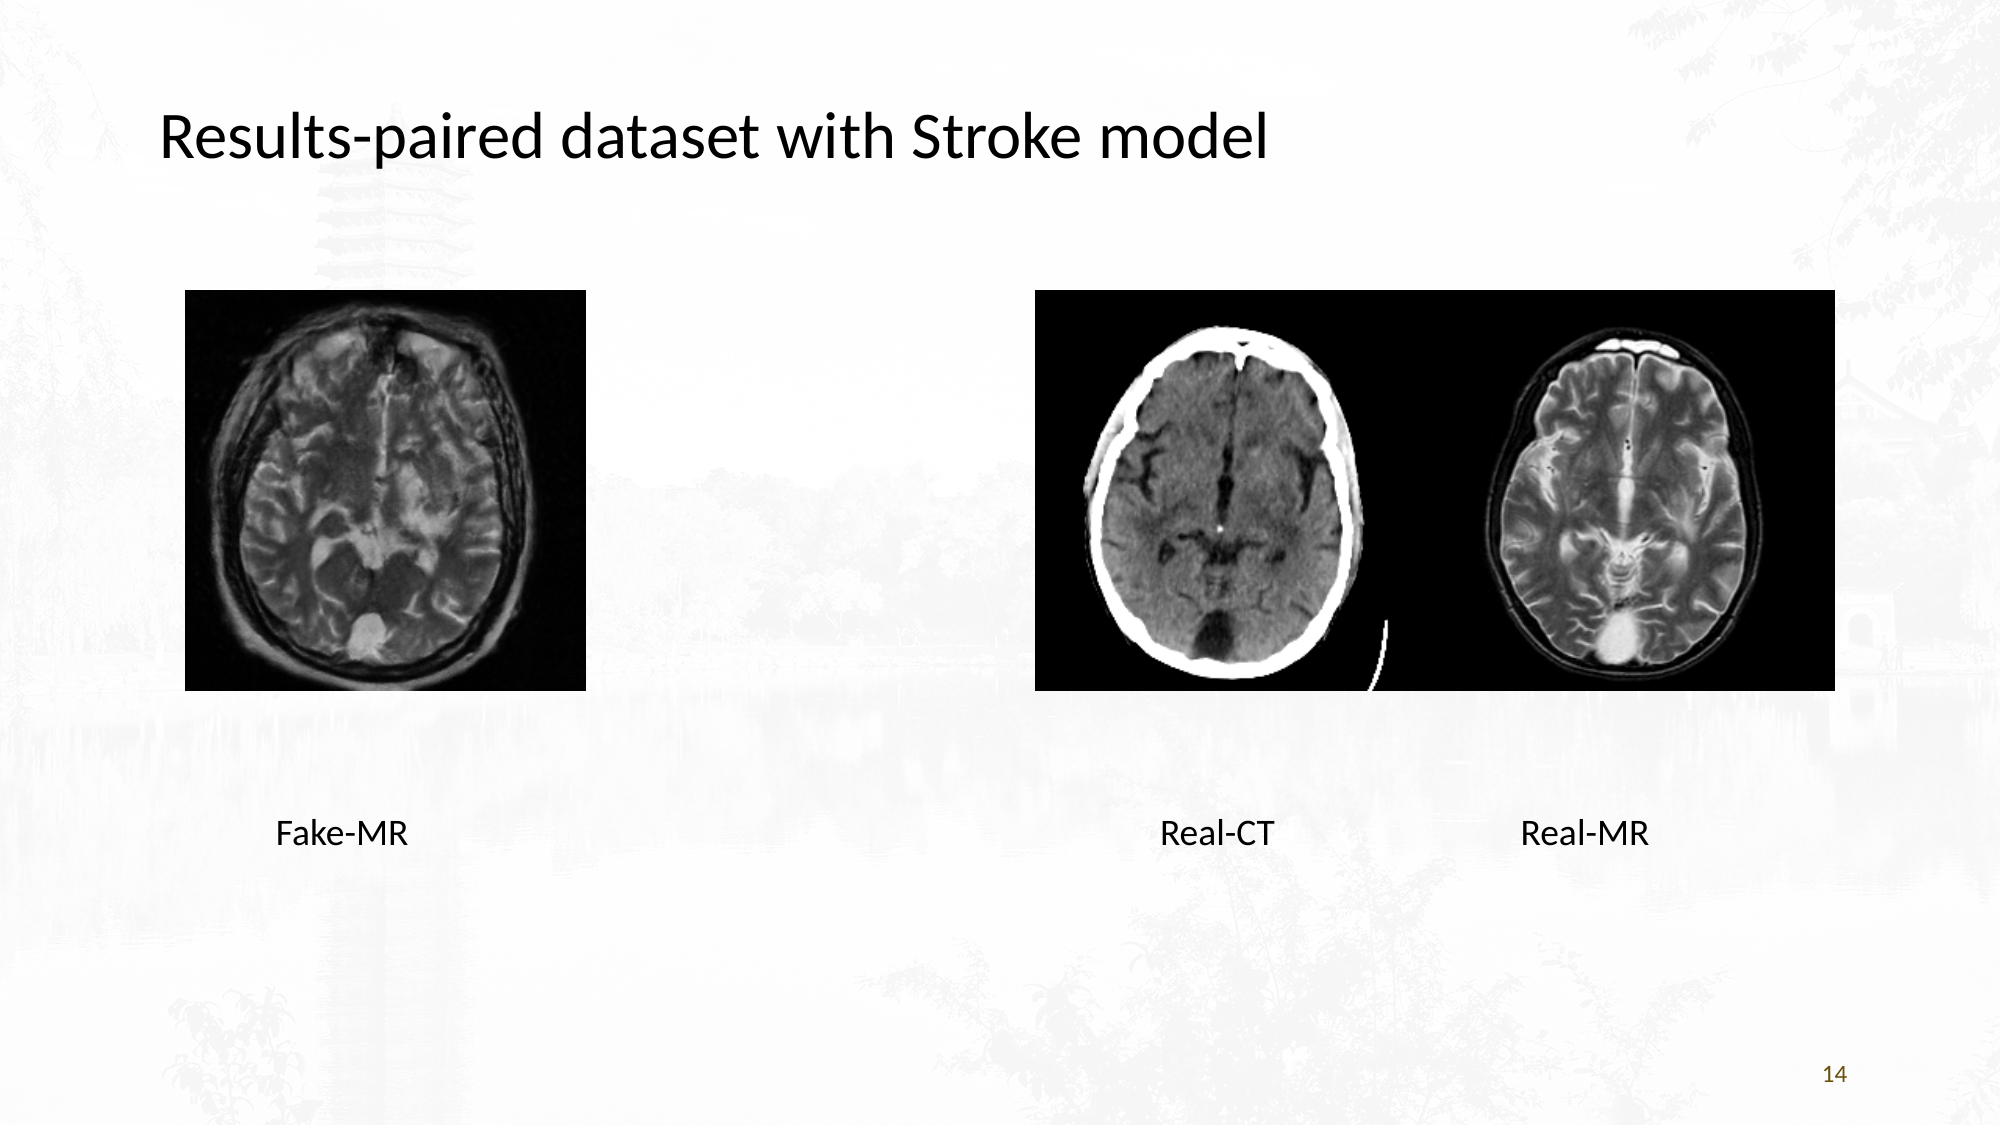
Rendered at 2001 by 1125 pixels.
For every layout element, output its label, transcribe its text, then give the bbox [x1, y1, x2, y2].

text_box Results-paired dataset with Stroke model [144, 84, 1926, 260]
picture [0, 0, 2001, 1125]
slide_number 14 [1412, 1042, 1863, 1103]
text_box Fake-MR [261, 800, 572, 861]
text_box Real-CT Real-MR [1145, 800, 1679, 861]
